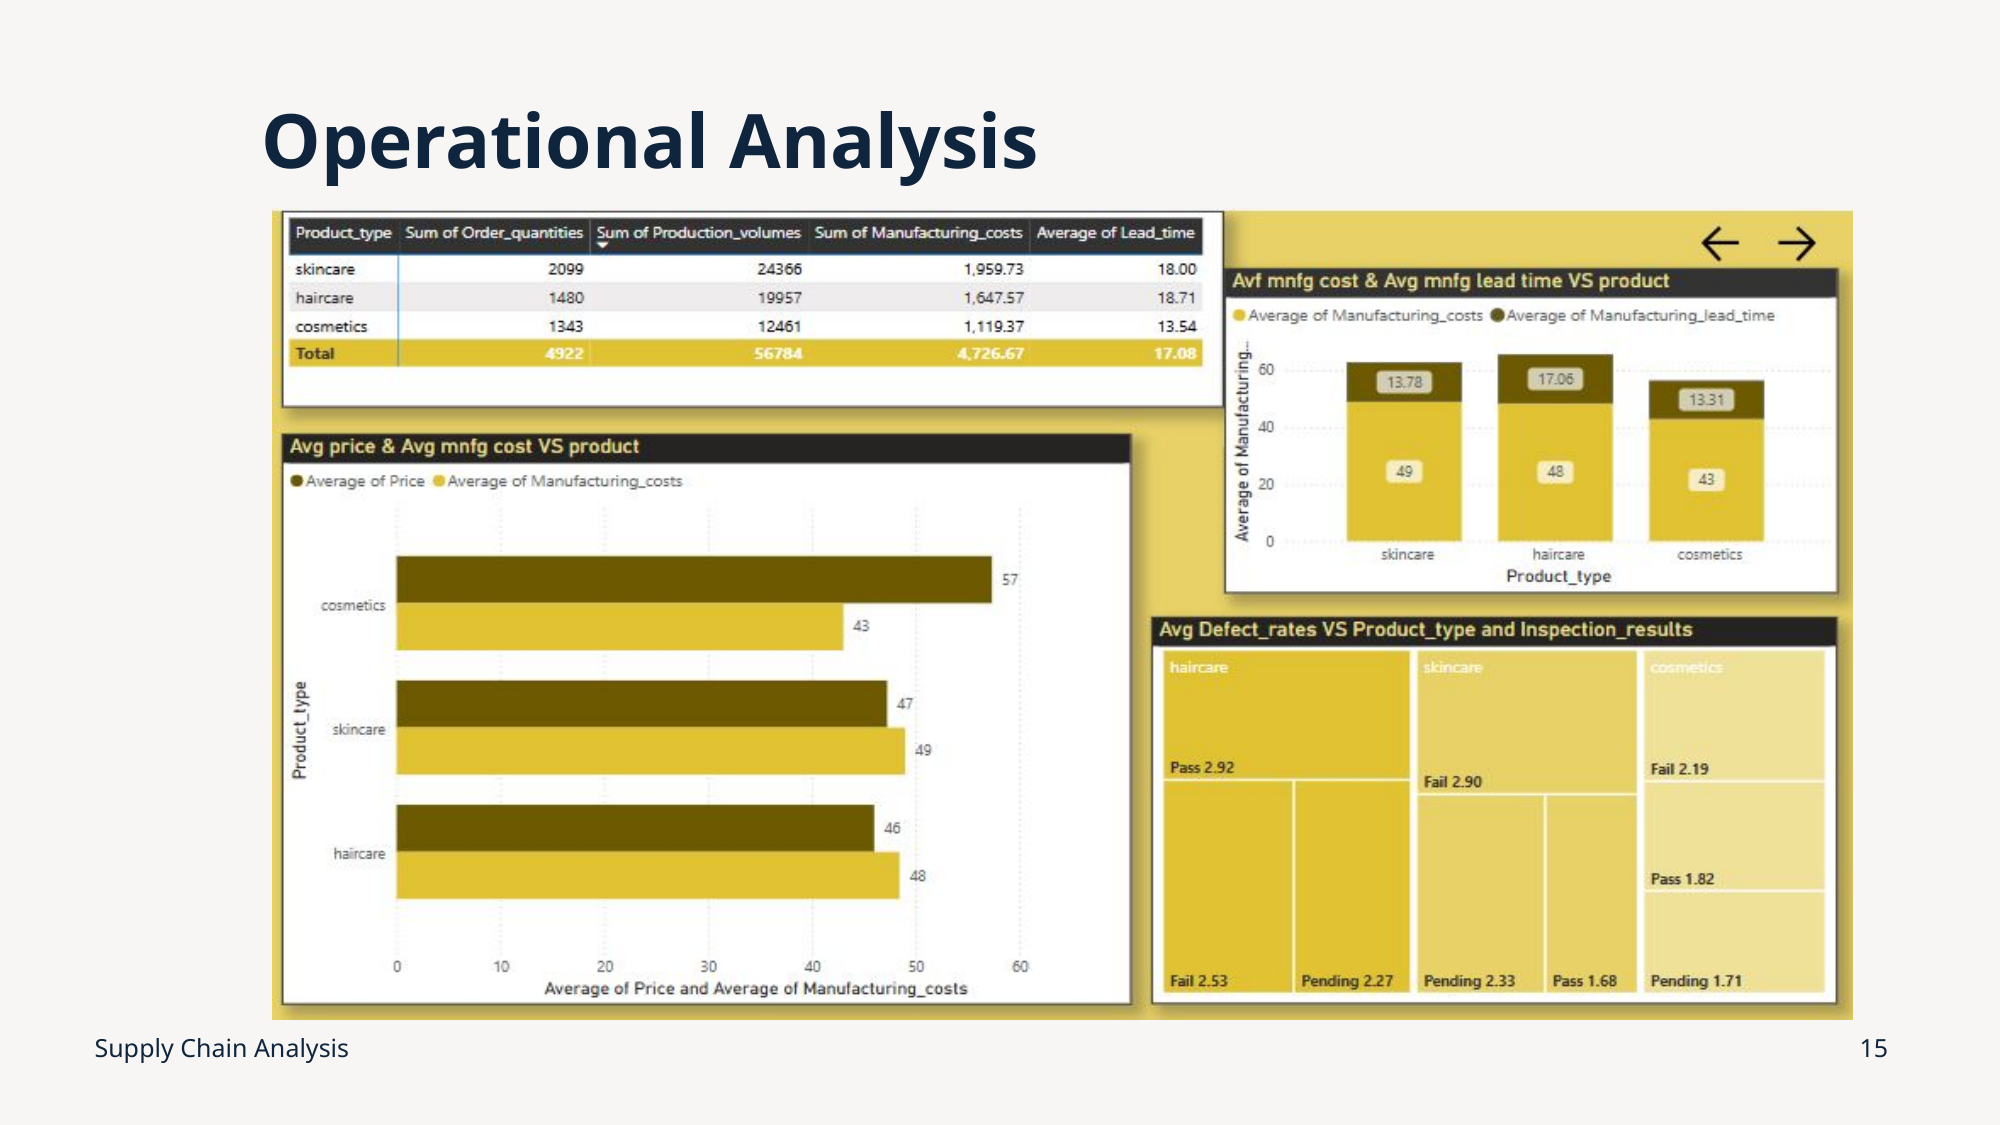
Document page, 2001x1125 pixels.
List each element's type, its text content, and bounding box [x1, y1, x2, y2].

picture [272, 208, 1853, 1020]
footer Supply Chain Analysis [79, 1020, 755, 1080]
title Operational Analysis [96, 83, 1822, 194]
slide_number 15 [1836, 1020, 1912, 1080]
